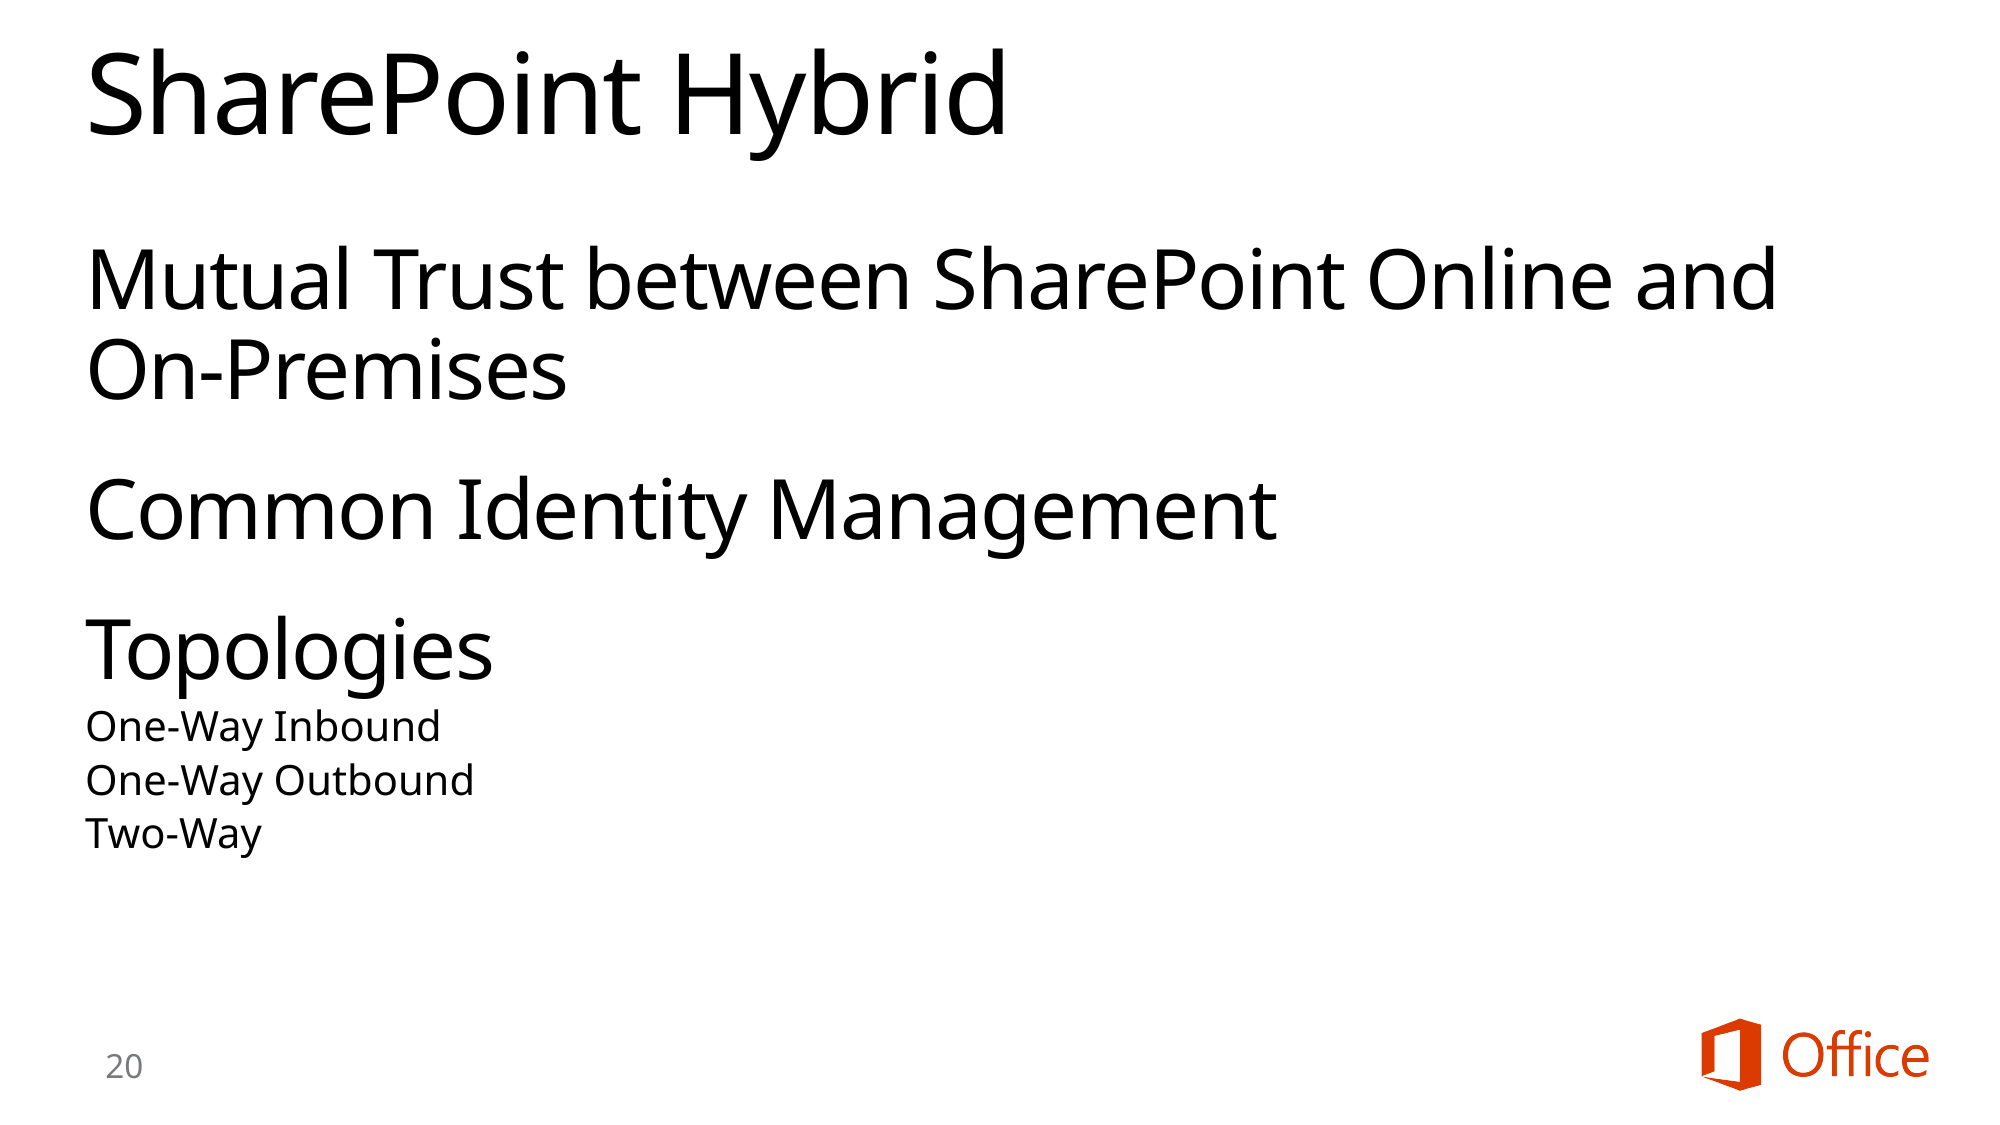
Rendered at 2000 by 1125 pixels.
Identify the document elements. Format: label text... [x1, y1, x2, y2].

list Mutual Trust between SharePoint Online and On-Premises Common Identity Management Topologies One-Way Inbound One-Way Outbound Two-Way [85, 237, 1914, 947]
slide_number 20 [85, 1049, 178, 1086]
picture [1670, 987, 1960, 1122]
title SharePoint Hybrid [85, 37, 1914, 161]
